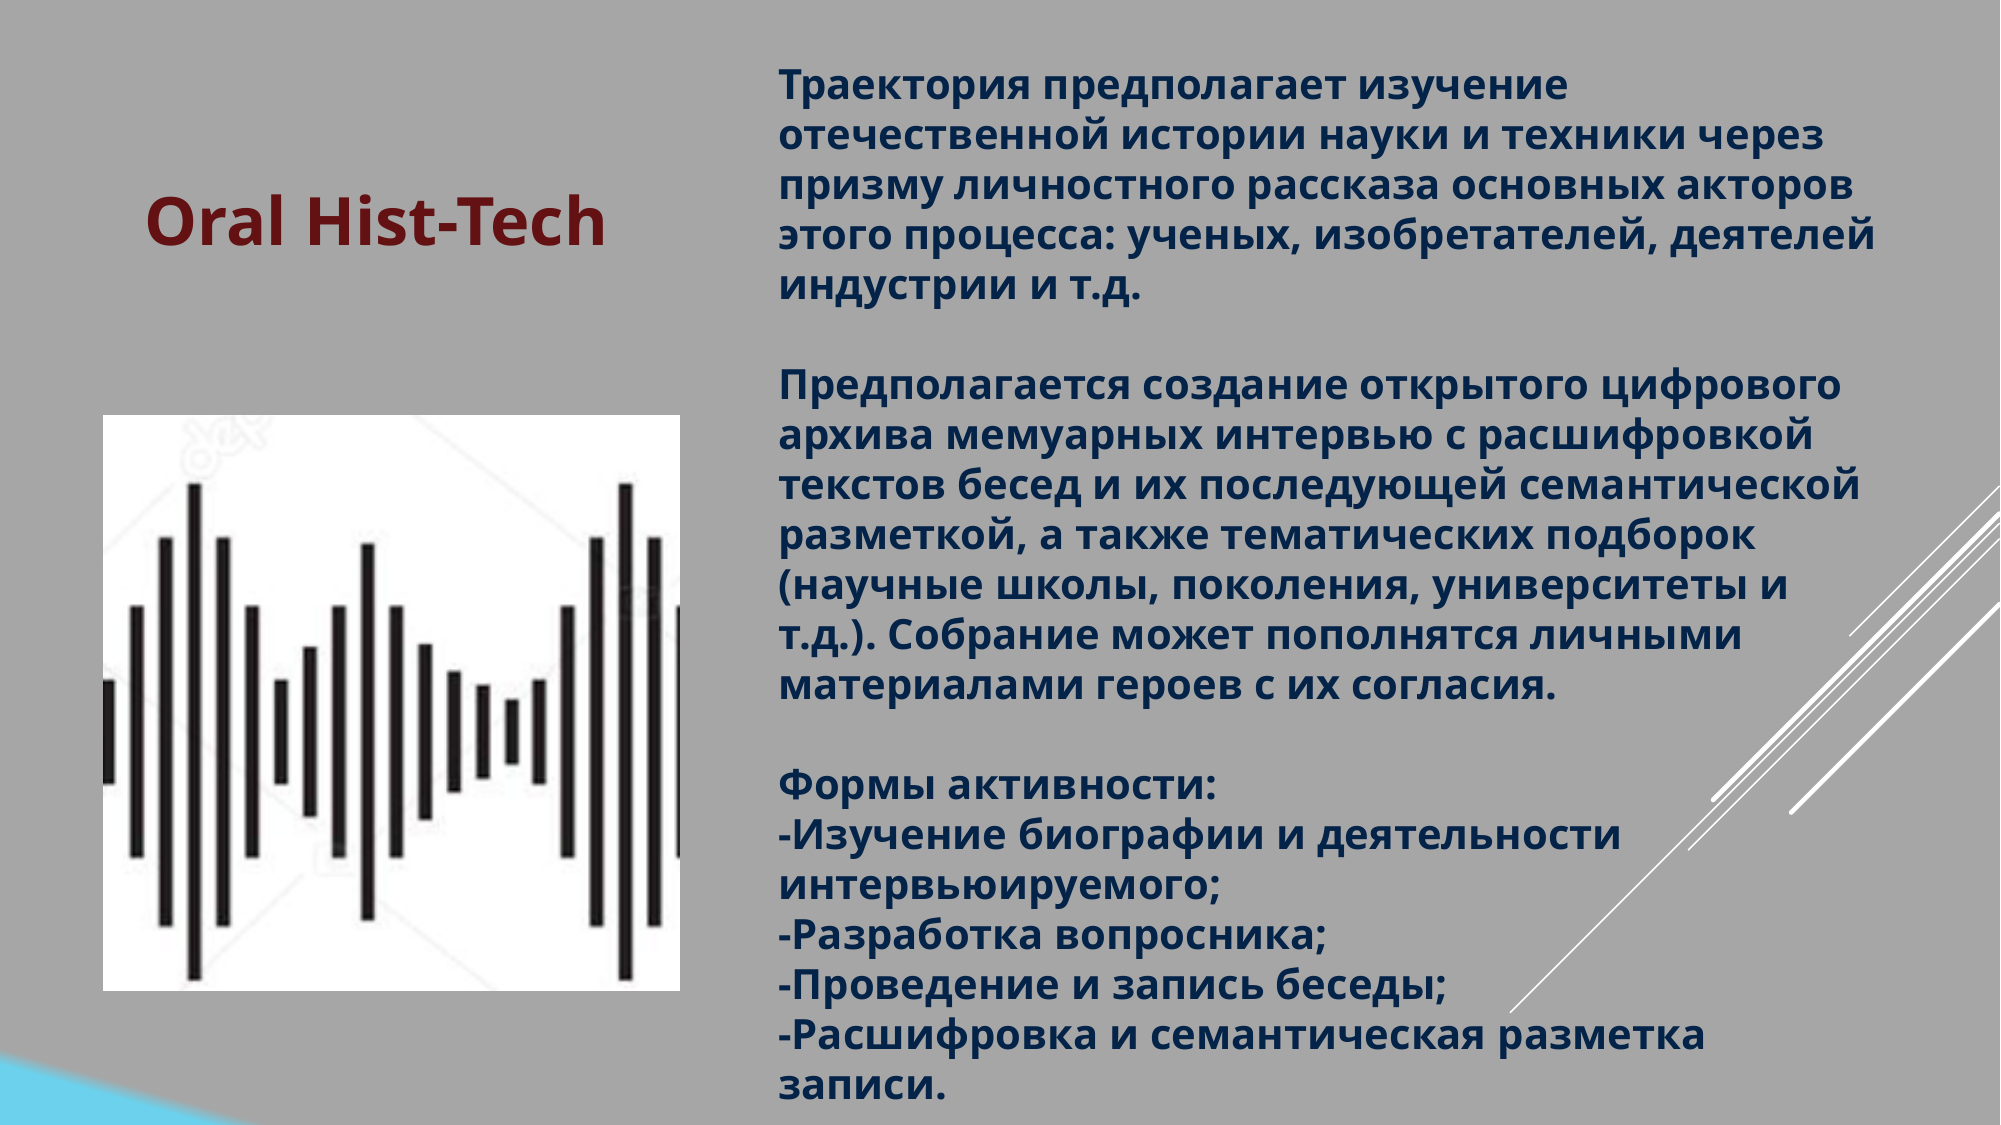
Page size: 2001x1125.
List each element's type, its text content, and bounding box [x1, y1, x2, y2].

text_box Траектория предполагает изучение отечественной истории науки и техники через призму личностного рассказа основных акторов этого процесса: ученых, изобретателей, деятелей индустрии и т.д. Предполагается создание открытого цифрового архива мемуарных интервью с расшифровкой текстов бесед и их последующей семантической разметкой, а также тематических подборок (научные школы, поколения, университеты и т.д.). Собрание может пополнятся личными материалами героев с их согласия. Формы активности: -Изучение биографии и деятельности интервьюируемого; -Разработка вопросника; -Проведение и запись беседы; -Расшифровка и семантическая разметка записи. [763, 50, 1896, 1116]
picture [103, 415, 680, 992]
text_box Oral Hist-Tech [103, 171, 649, 267]
